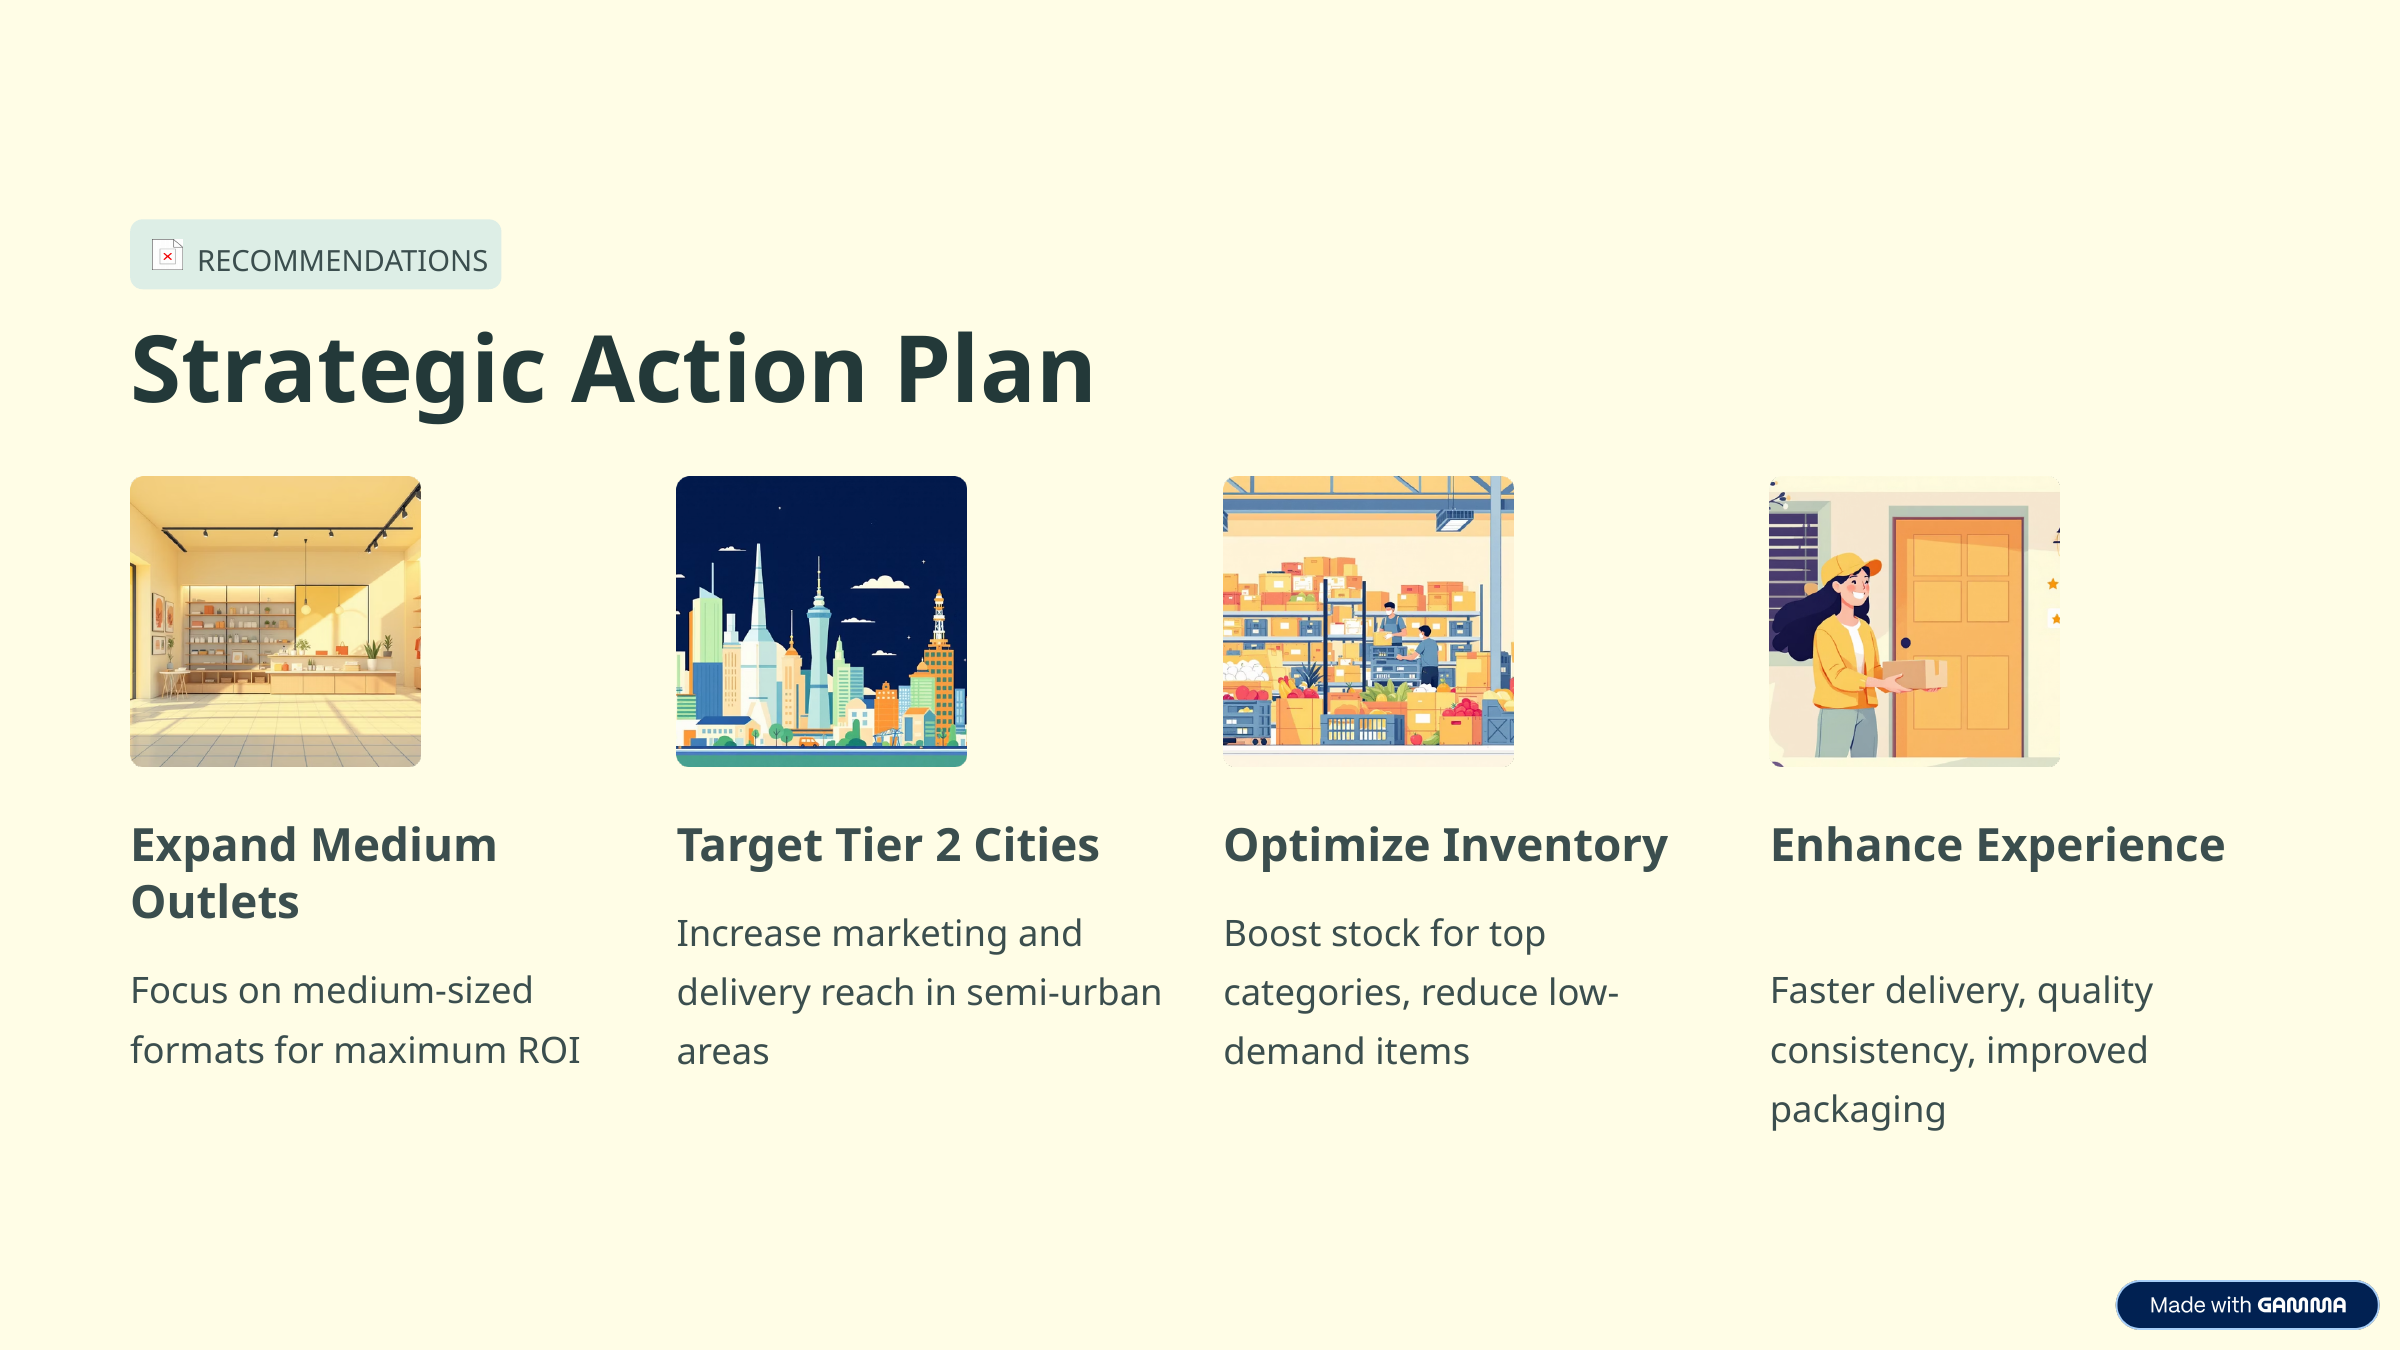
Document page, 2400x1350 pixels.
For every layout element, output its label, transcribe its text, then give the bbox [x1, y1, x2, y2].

text_box Target Tier 2 Cities [676, 813, 1142, 872]
picture [152, 239, 183, 270]
text_box Optimize Inventory [1223, 813, 1709, 872]
picture [2106, 1271, 2389, 1339]
text_box Faster delivery, quality consistency, improved packaging [1769, 951, 2270, 1131]
text_box Boost stock for top categories, reduce low-demand items [1223, 893, 1724, 1013]
text_box RECOMMENDATIONS [197, 230, 480, 279]
text_box Strategic Action Plan [130, 304, 1201, 422]
text_box Enhance Experience [1769, 813, 2270, 930]
picture [1769, 476, 2060, 767]
text_box [130, 219, 502, 290]
text_box Focus on medium-sized formats for maximum ROI [130, 951, 631, 1071]
text_box Increase marketing and delivery reach in semi-urban areas [676, 893, 1177, 1073]
text_box Expand Medium Outlets [130, 813, 631, 930]
picture [676, 476, 967, 767]
picture [130, 476, 421, 767]
picture [1223, 476, 1514, 767]
